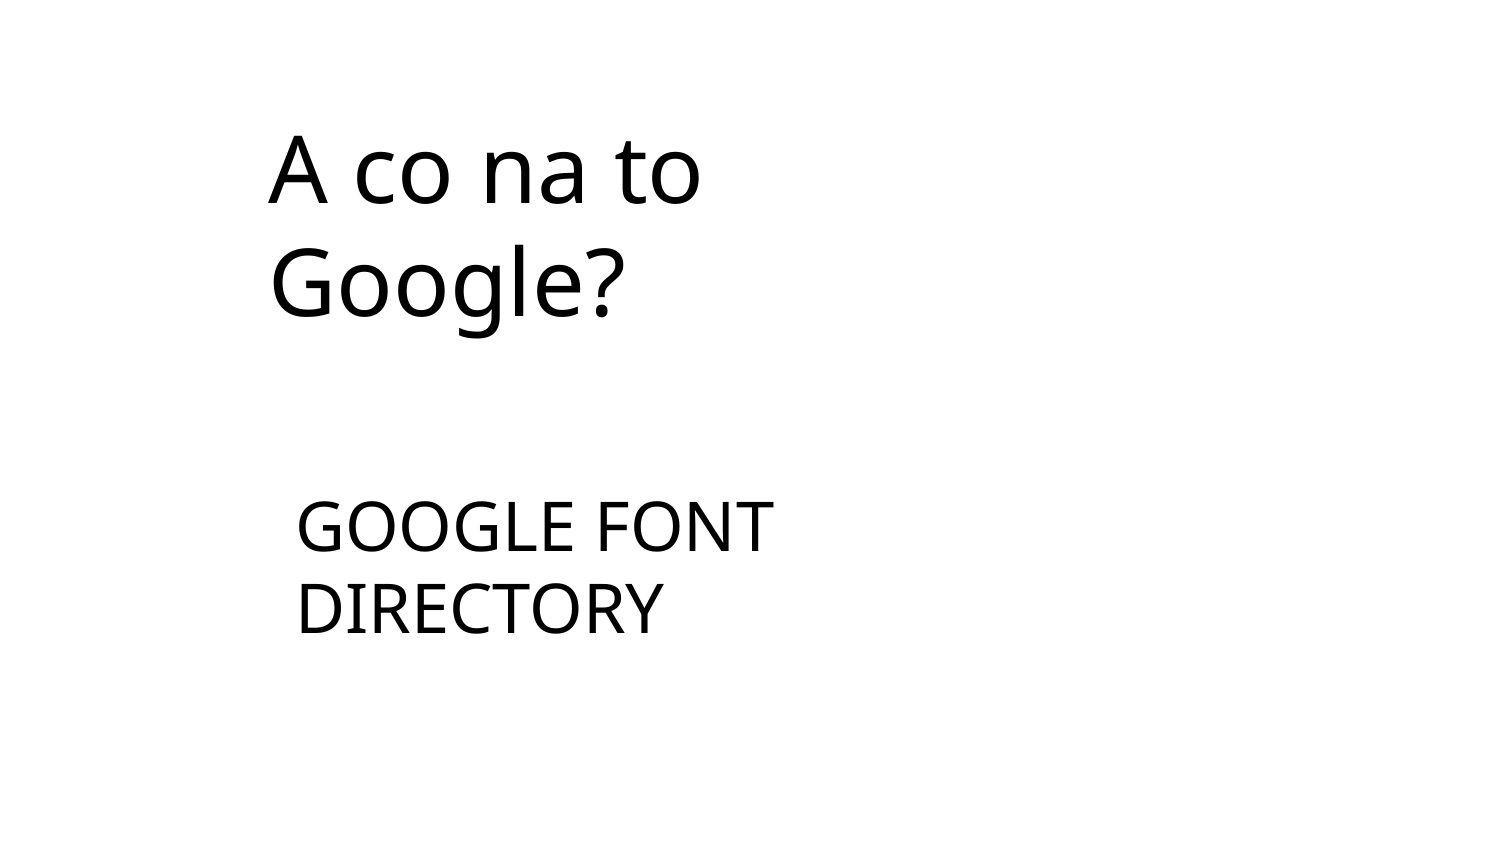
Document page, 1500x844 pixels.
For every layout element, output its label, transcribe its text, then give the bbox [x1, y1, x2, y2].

text_box A co na to Google? [253, 102, 1096, 343]
text_box GOOGLE FONT DIRECTORY [280, 474, 1140, 655]
